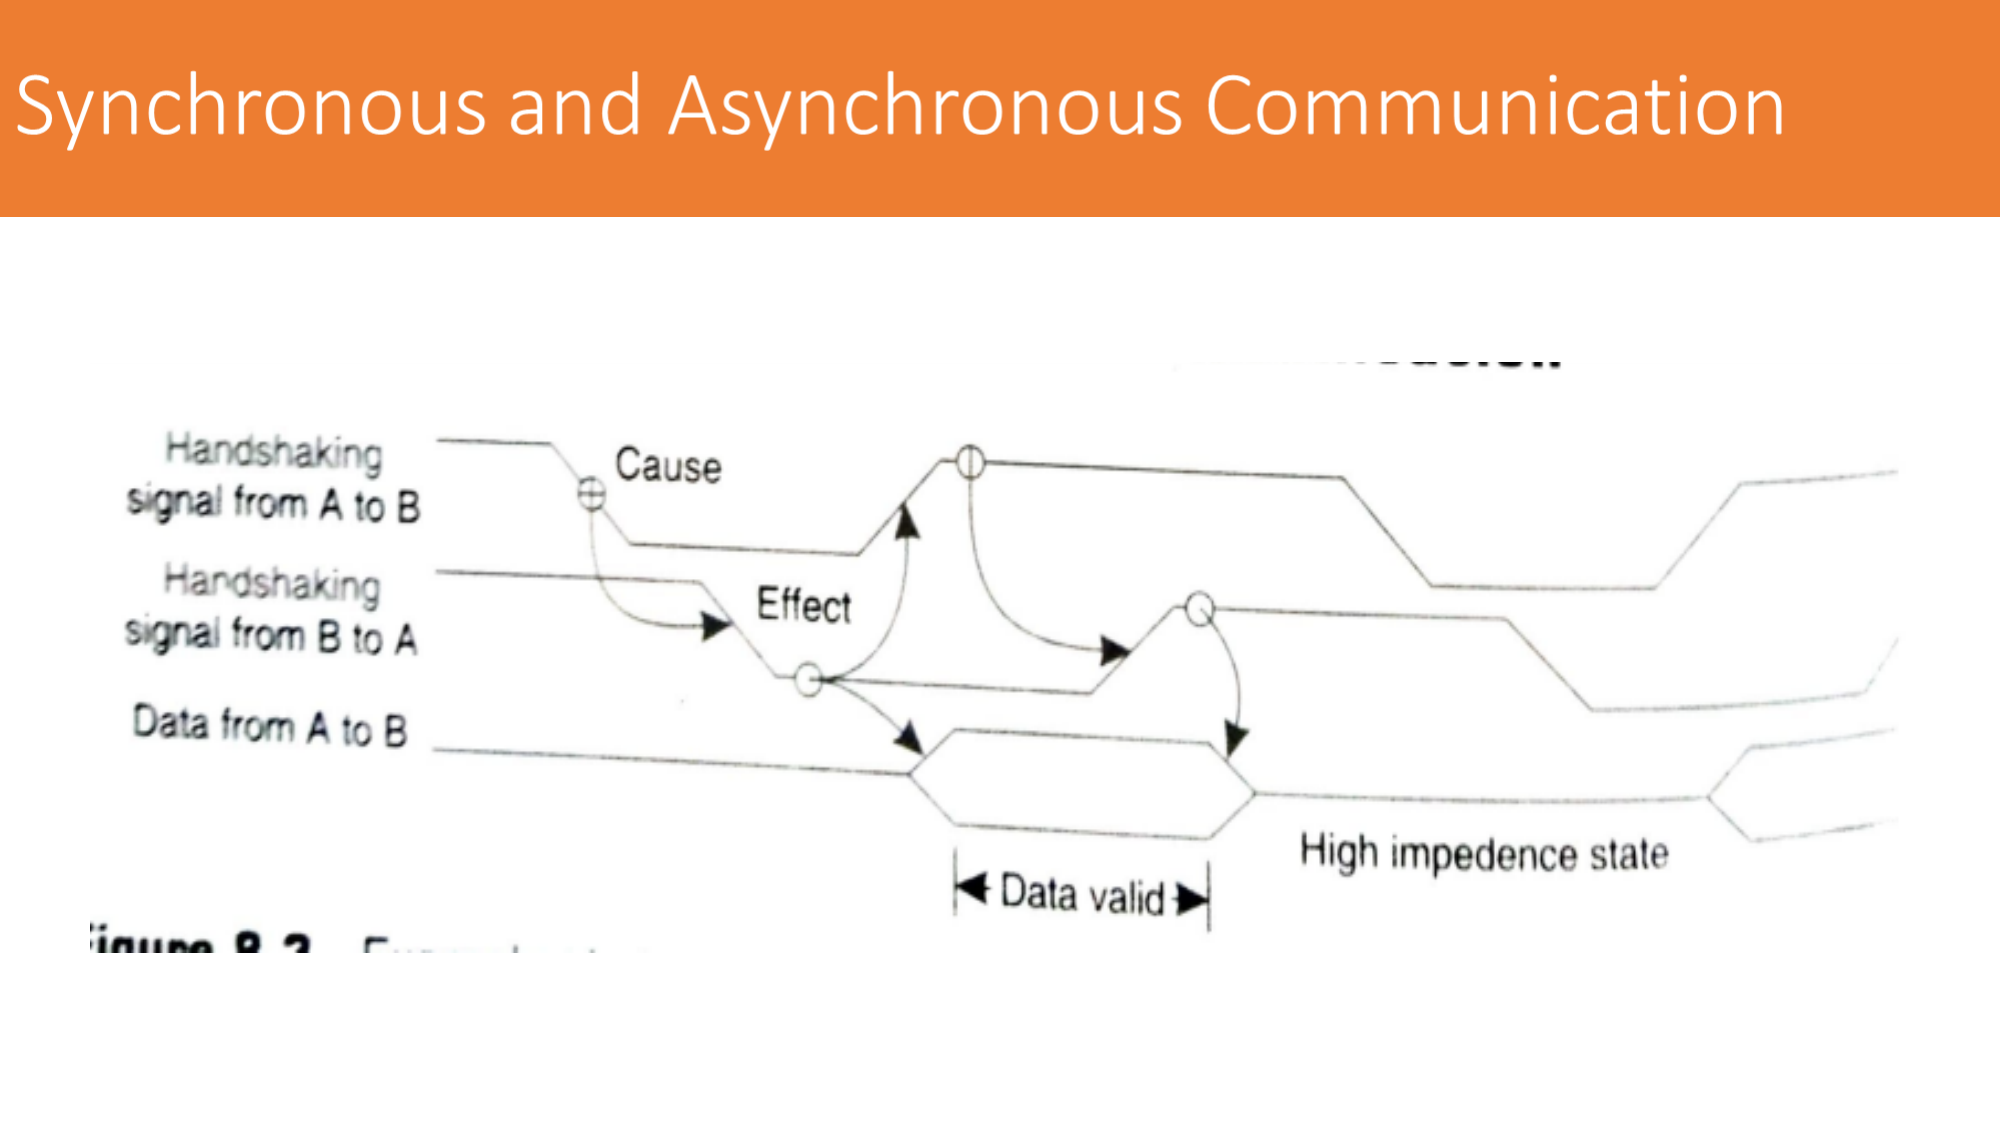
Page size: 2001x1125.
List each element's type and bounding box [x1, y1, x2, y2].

picture [0, 0, 2000, 218]
list [90, 362, 1910, 953]
